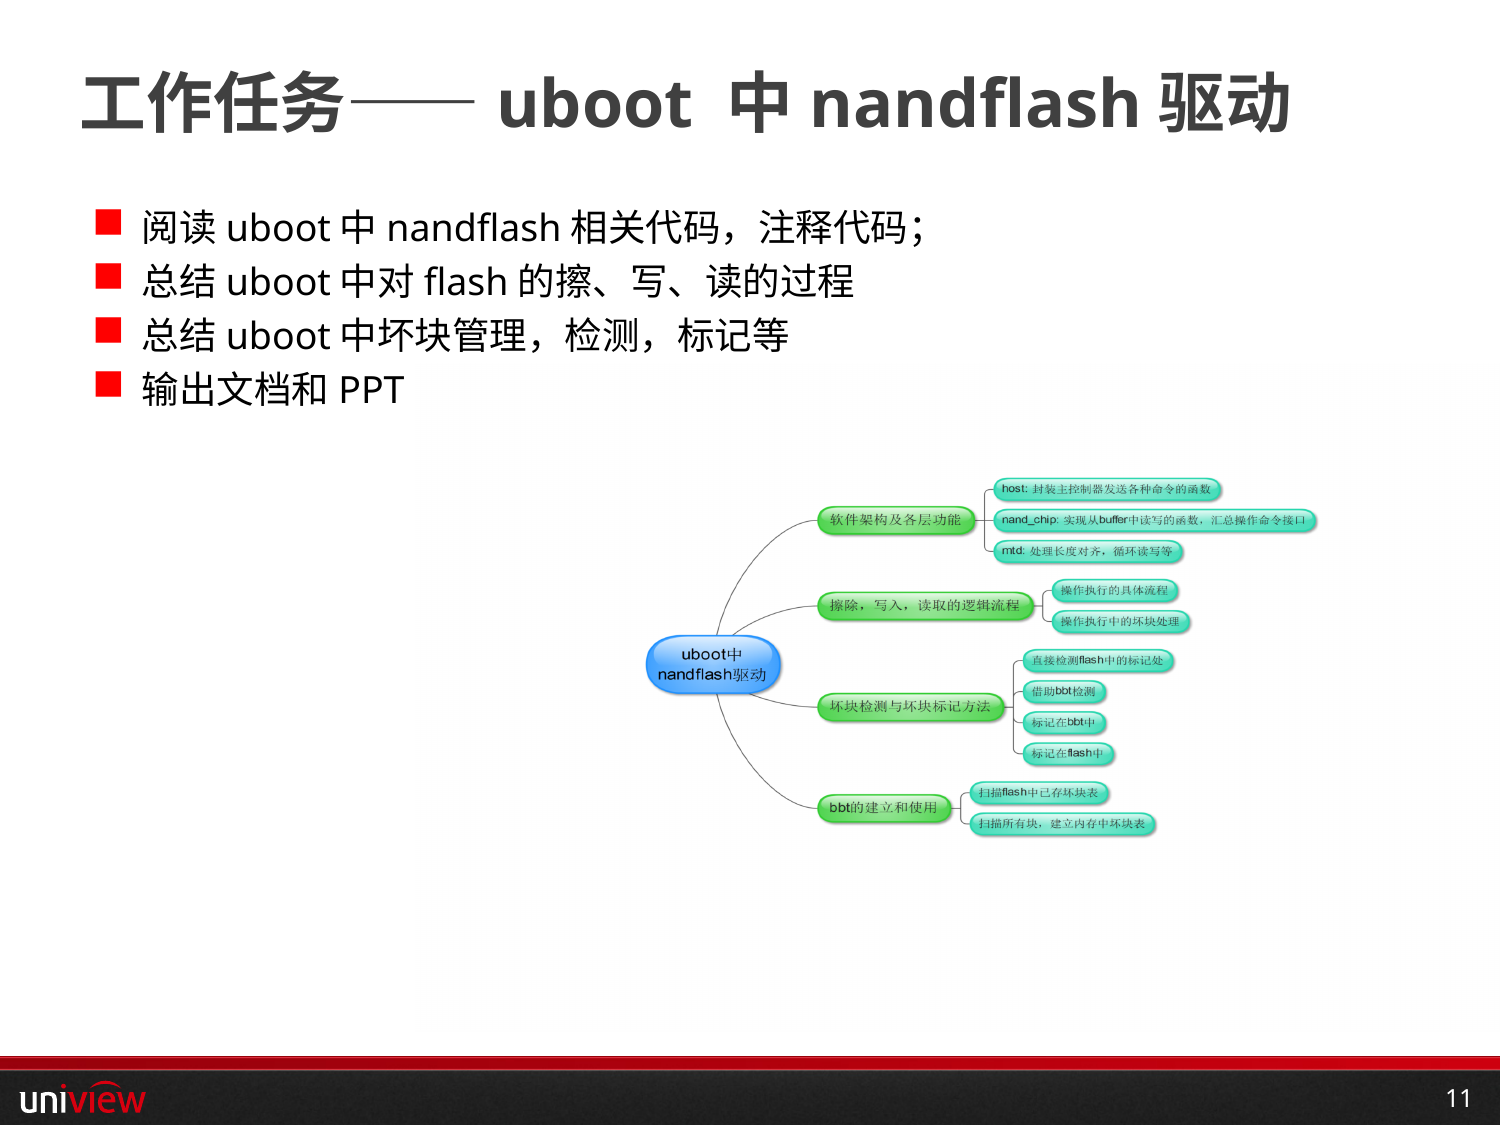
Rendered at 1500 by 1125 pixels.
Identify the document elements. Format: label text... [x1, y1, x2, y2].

picture [415, 363, 1500, 1032]
text_box 阅读uboot中nandflash相关代码，注释代码； 总结uboot中对flash的擦、写、读的过程 总结uboot中坏块管理，检测，标记等 输出文档和PPT [82, 187, 1394, 419]
picture [0, 1056, 1500, 1125]
title 工作任务——uboot 中nandflash驱动 [64, 53, 1399, 214]
